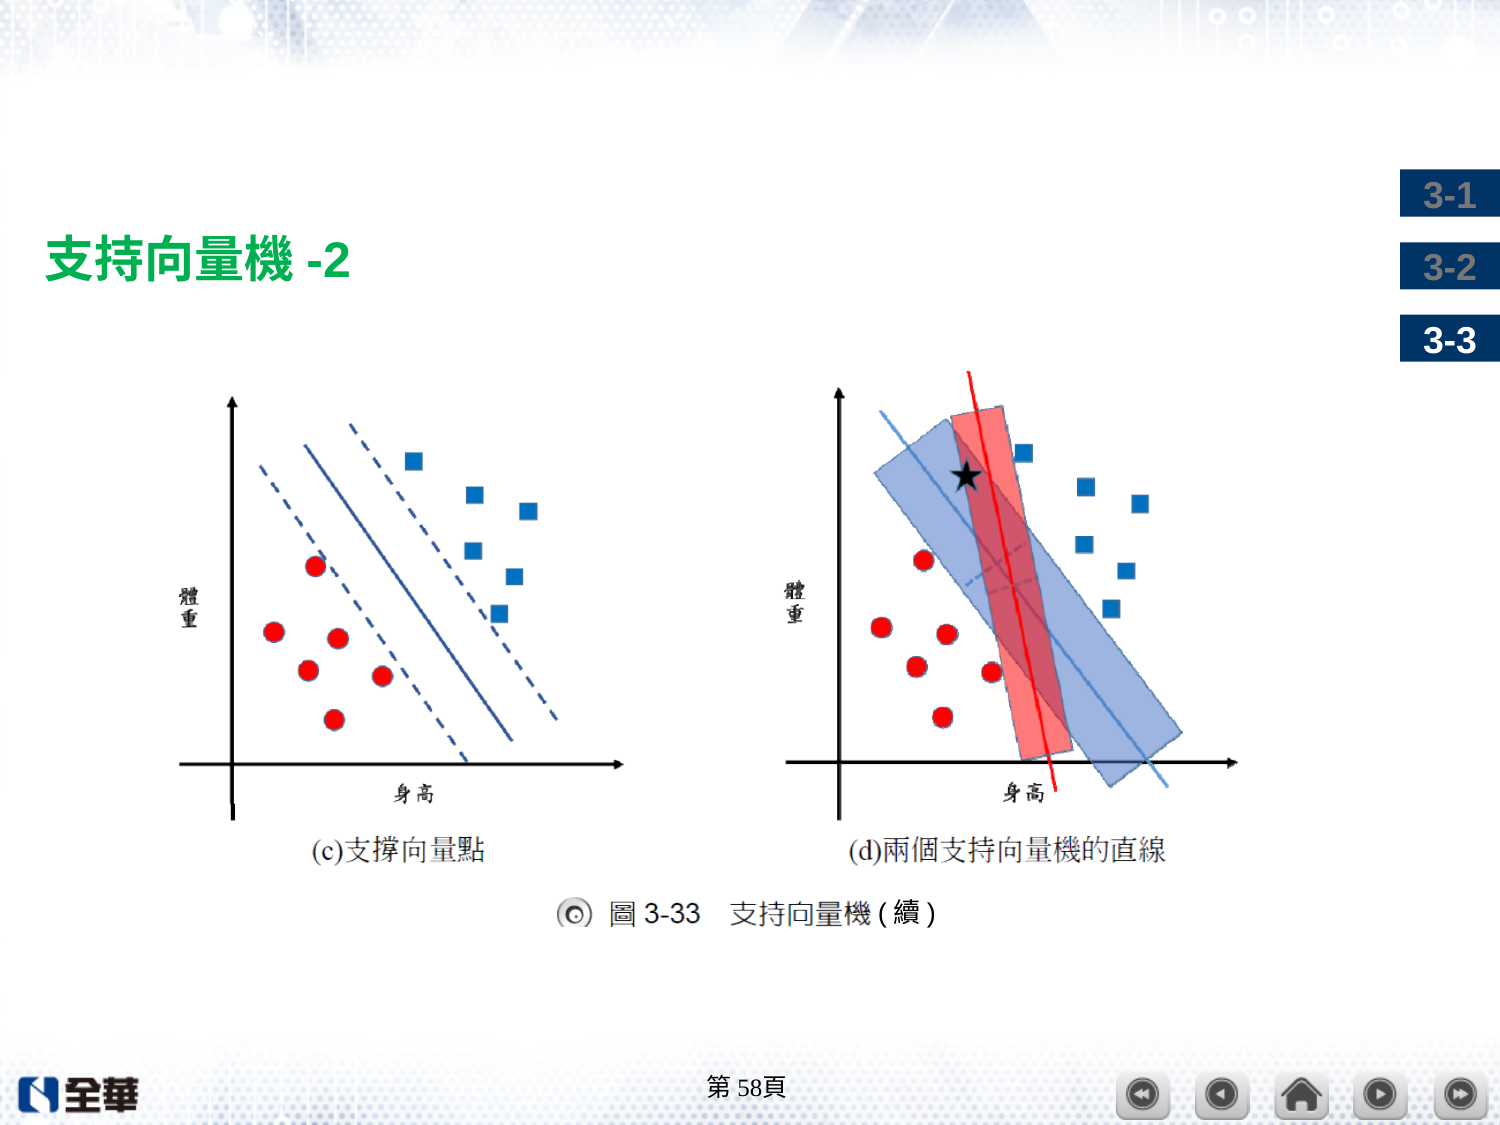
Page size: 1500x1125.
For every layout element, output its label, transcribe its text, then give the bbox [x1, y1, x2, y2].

picture [0, 0, 1500, 1125]
list 支持向量機-2 [29, 219, 1386, 1048]
